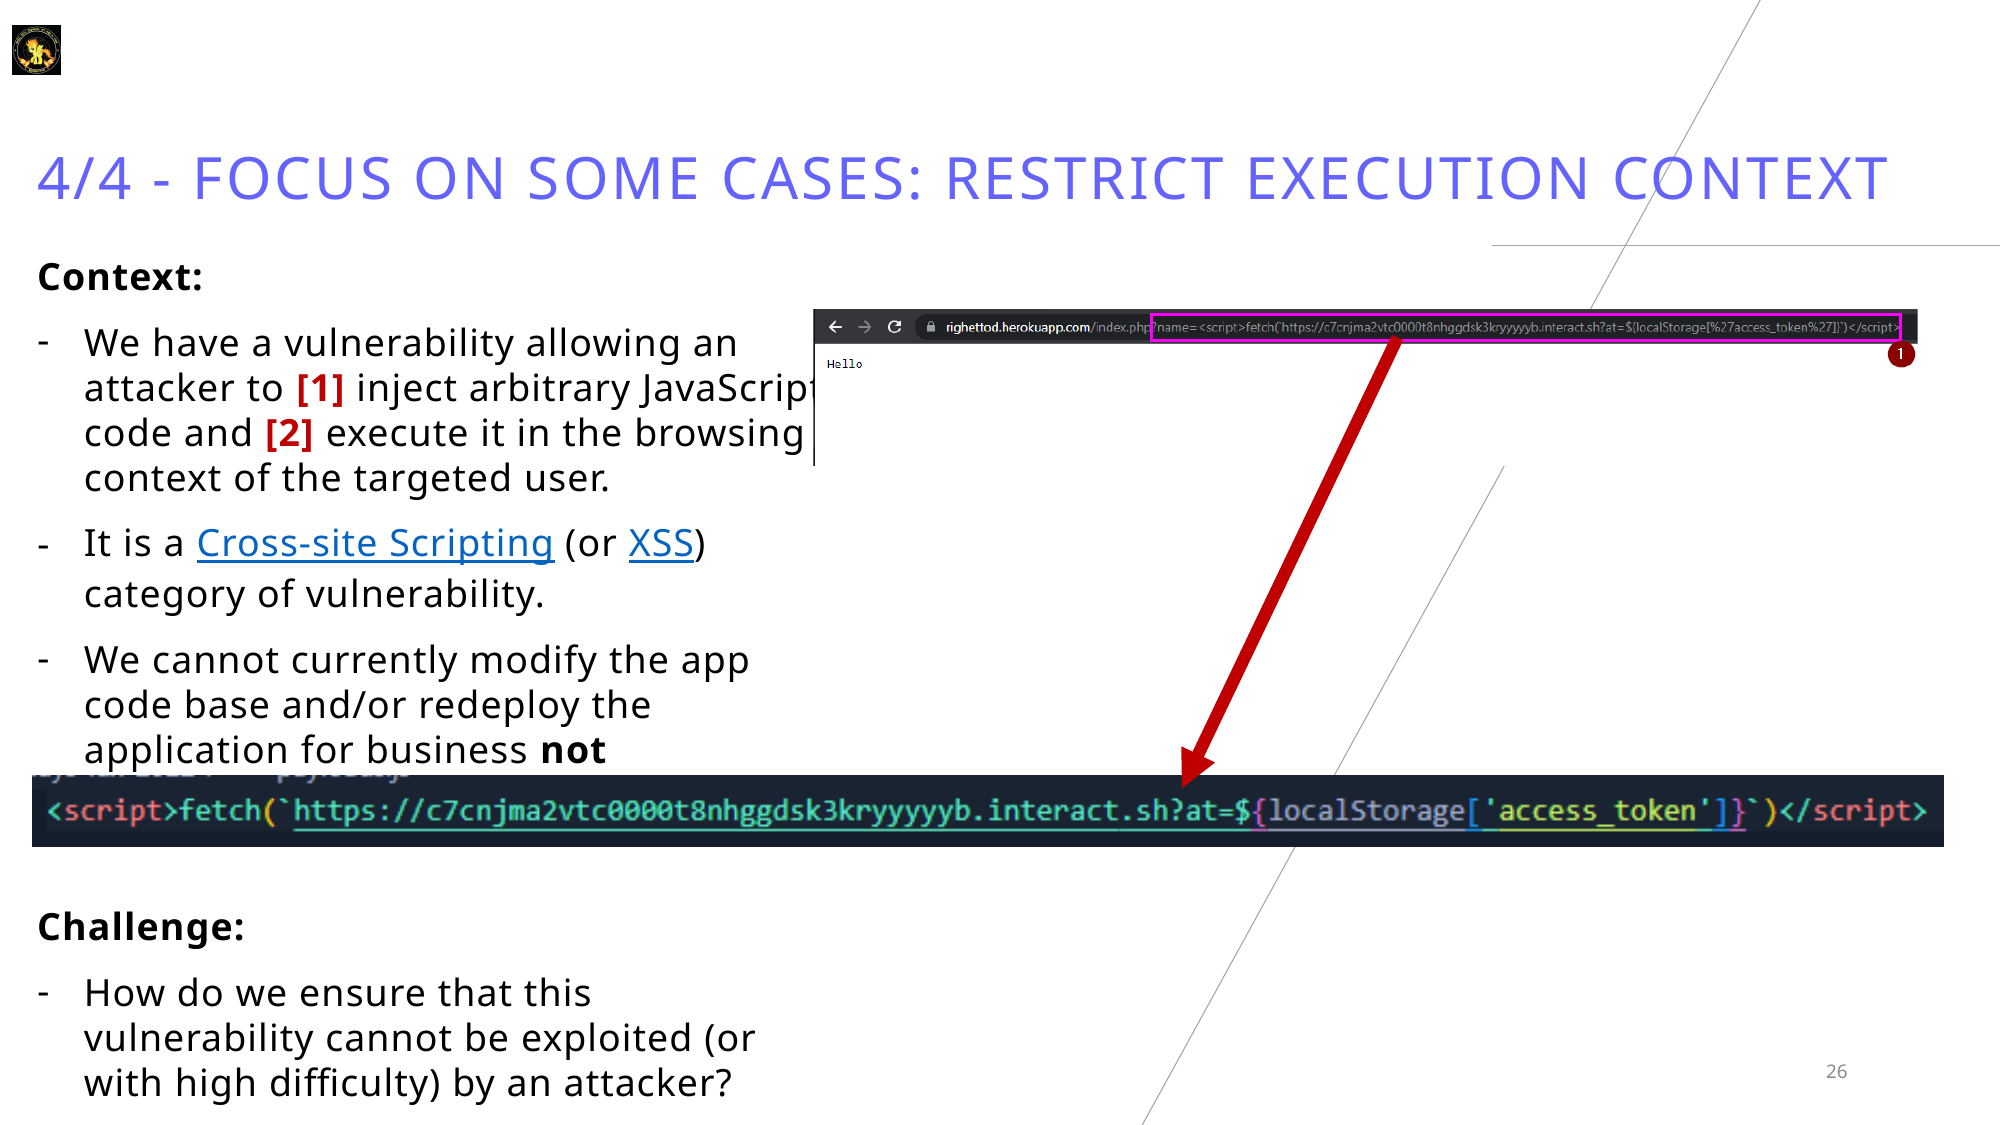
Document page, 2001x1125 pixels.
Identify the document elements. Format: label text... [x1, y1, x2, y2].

picture [813, 309, 1918, 466]
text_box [1182, 337, 1398, 789]
list Context: We have a vulnerability allowing an attacker to [1] inject arbitrary JavaScript code and [2] execute it in the browsing context of the targeted user. It is a Cross-site Scripting (or XSS) category of vulnerability. We cannot currently modify the app code base and/or redeploy the application for business not negociable reason. Challenge: How do we ensure that this vulnerability cannot be exploited (or with high difficulty) by an attacker? [22, 245, 842, 991]
picture [12, 25, 61, 75]
slide_number 26 [1412, 1042, 1863, 1103]
picture [32, 775, 1944, 847]
title 4/4 - Focus on some cases: Restrict execution context [22, 22, 1944, 220]
